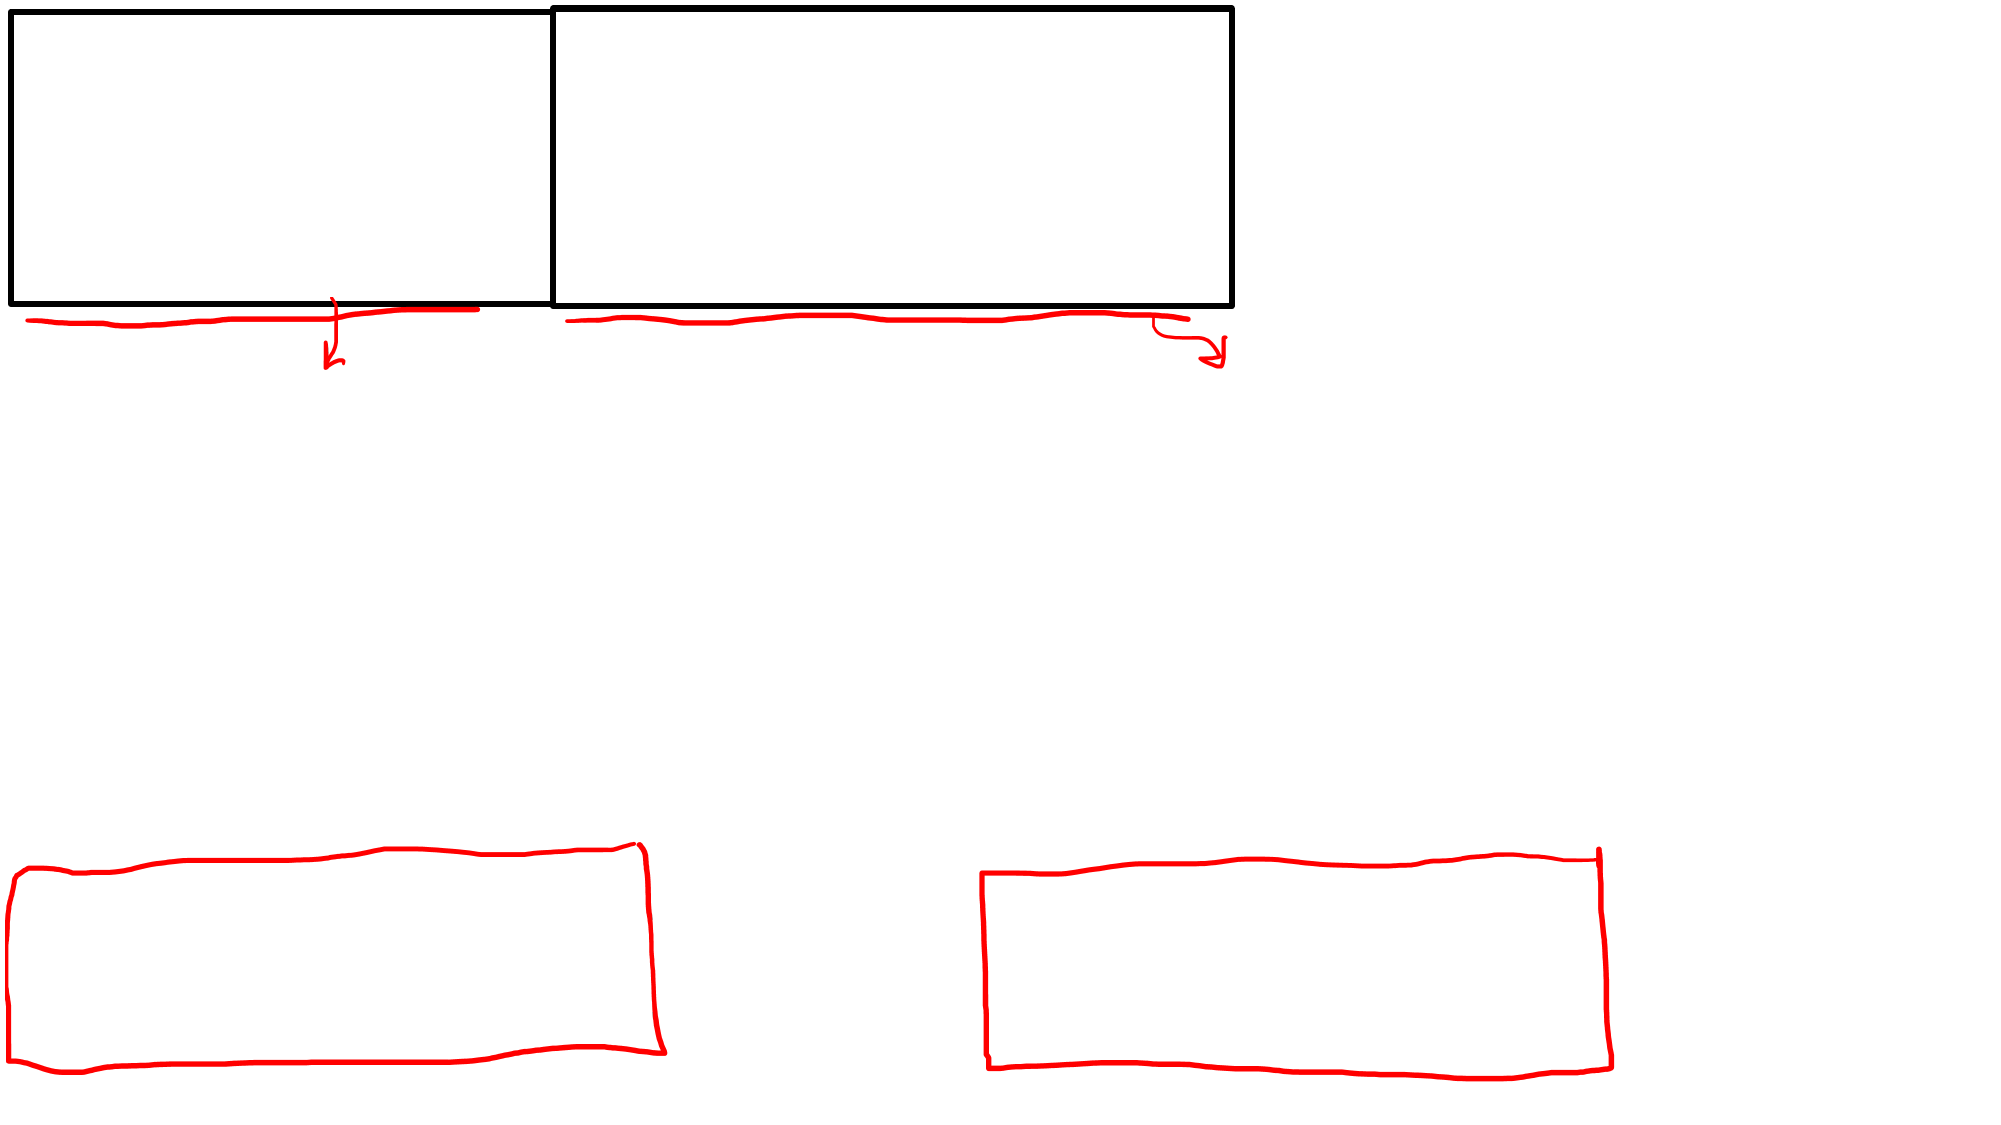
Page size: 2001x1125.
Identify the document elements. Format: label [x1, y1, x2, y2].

picture [5, 297, 1623, 1090]
